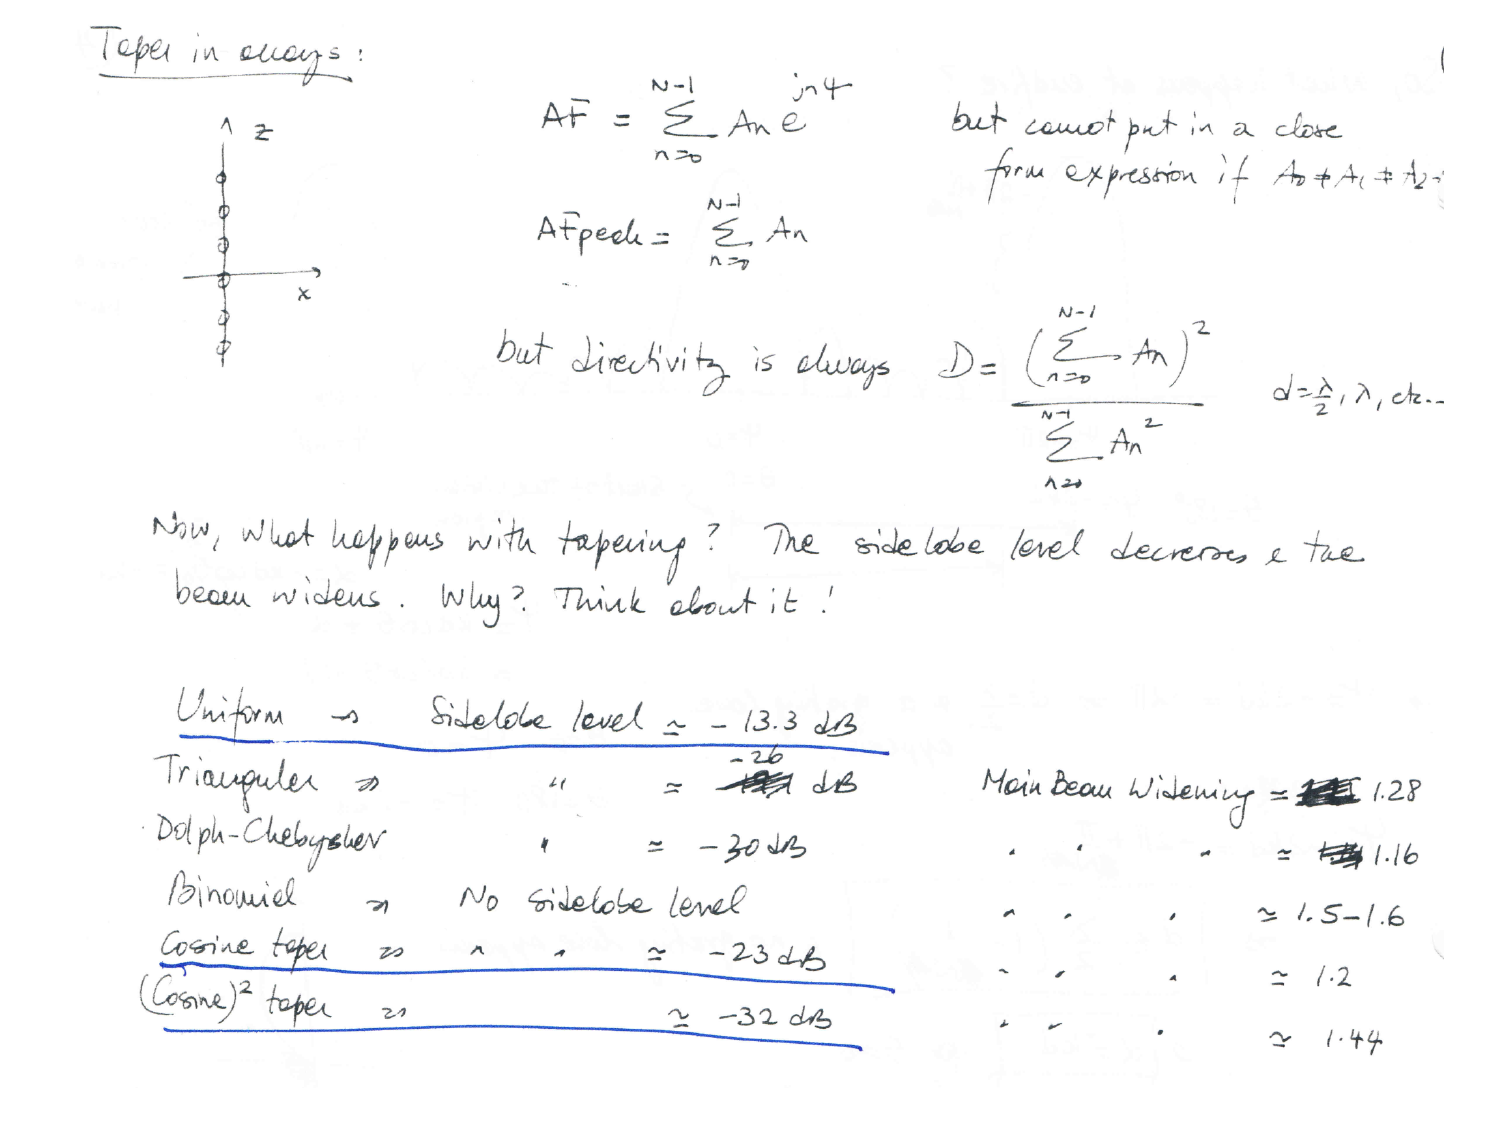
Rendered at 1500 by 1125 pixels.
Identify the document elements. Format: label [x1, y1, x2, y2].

picture [74, 24, 1445, 1088]
